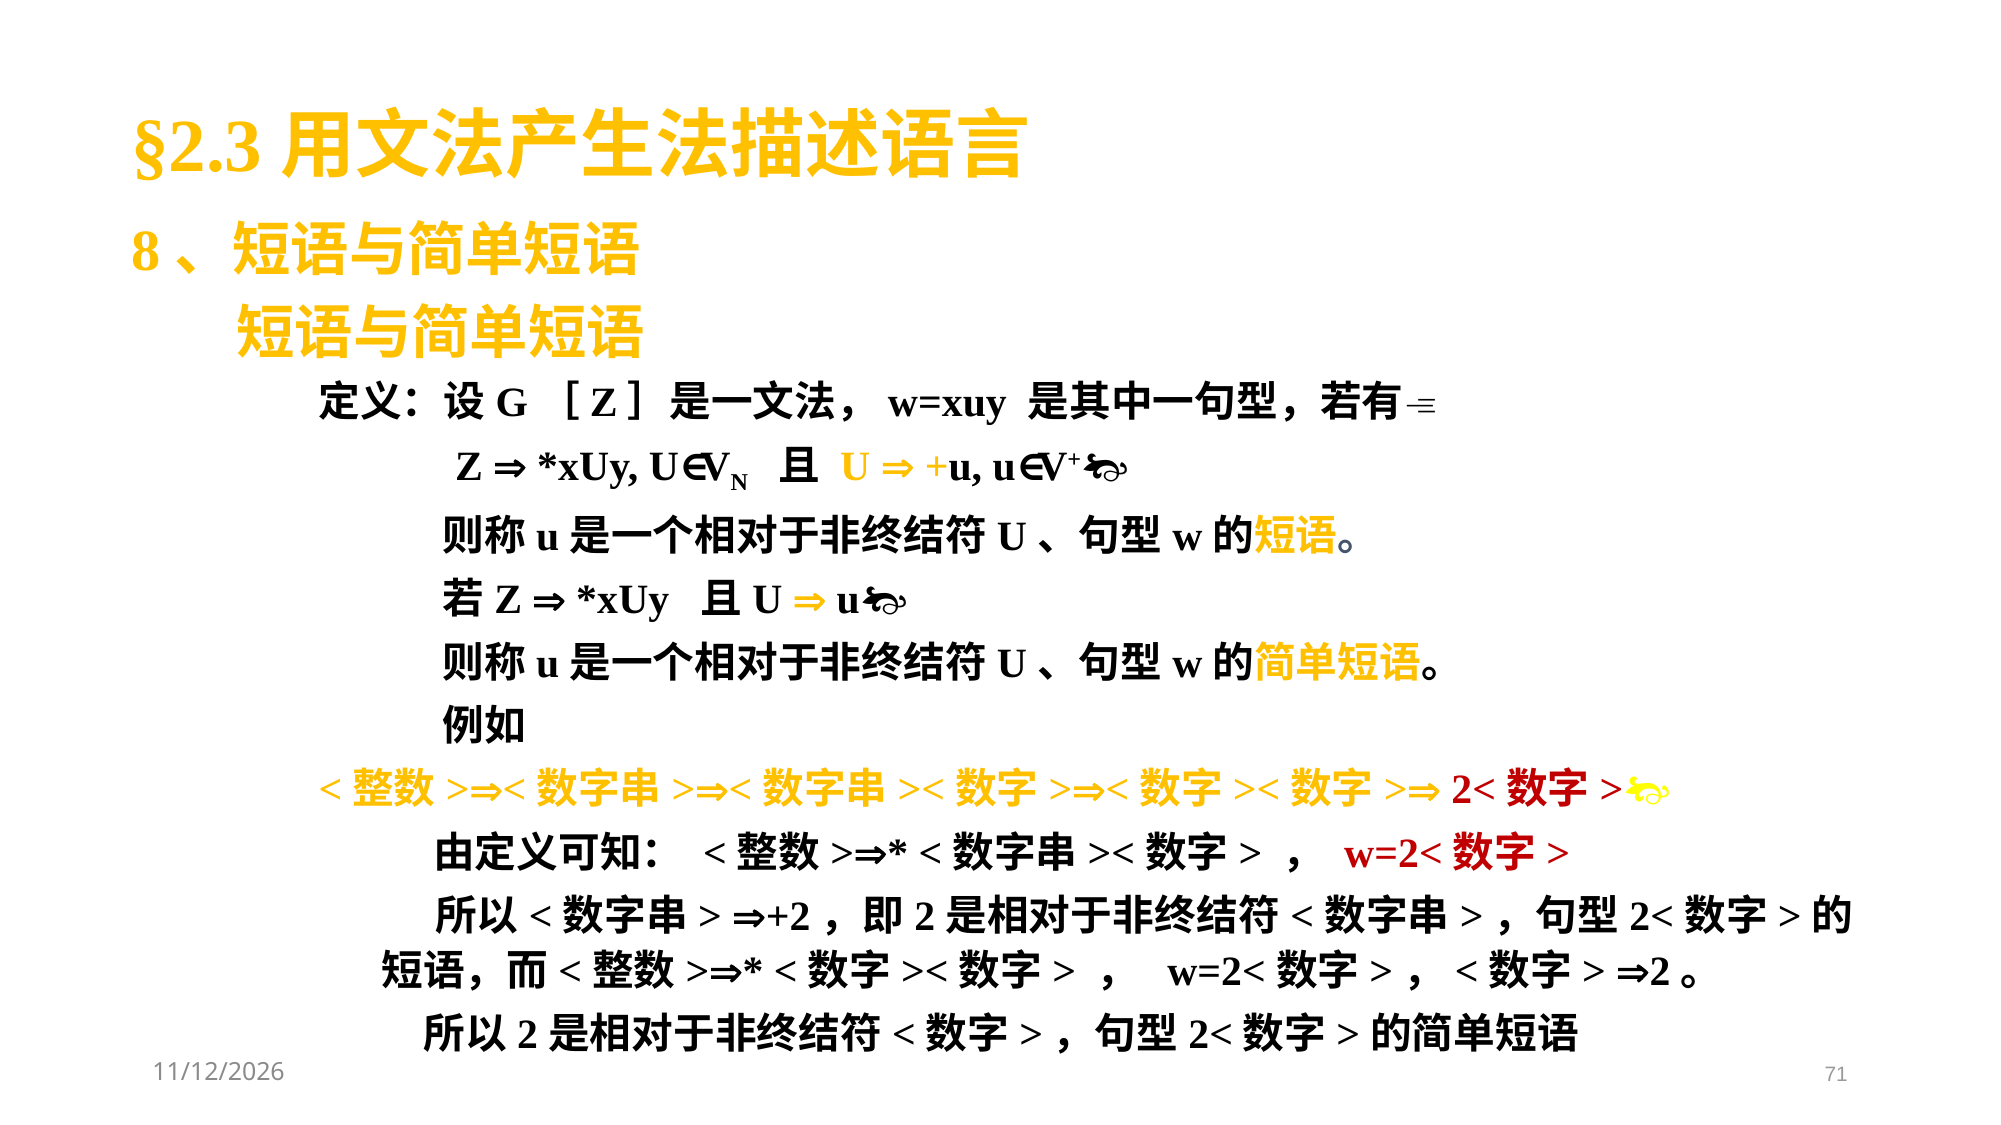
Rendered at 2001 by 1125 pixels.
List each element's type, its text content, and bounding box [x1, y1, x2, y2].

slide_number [137, 1042, 588, 1103]
text_box 短语与简单短语 [216, 273, 1639, 370]
text_box §2.3用文法产生法描述语言 8、短语与简单短语 [110, 71, 1561, 321]
text_box 定义：设G［Z］是一文法，w=xuy 是其中一句型，若有 Z  *xUy, U∈VN 且 U  +u, u∈V+ 则称u是一个相对于非终结符U、句型w的短语。 若Z  *xUy 且U  u 则称u是一个相对于非终结符U、句型w的简单短语。 例如 <整数><数字串><数字串><数字><数字><数字> 2<数字> 由定义可知： <整数>* <数字串><数字> ， w=2<数字> 所以<数字串> +2，即2是相对于非终结符<数字串>，句型2<数字>的短语，而<整数>* <数字><数字> ， w=2<数字>，<数字> 2。 所以2是相对于非终结符<数字>，句型2<数字>的简单短语 [297, 362, 1869, 1100]
